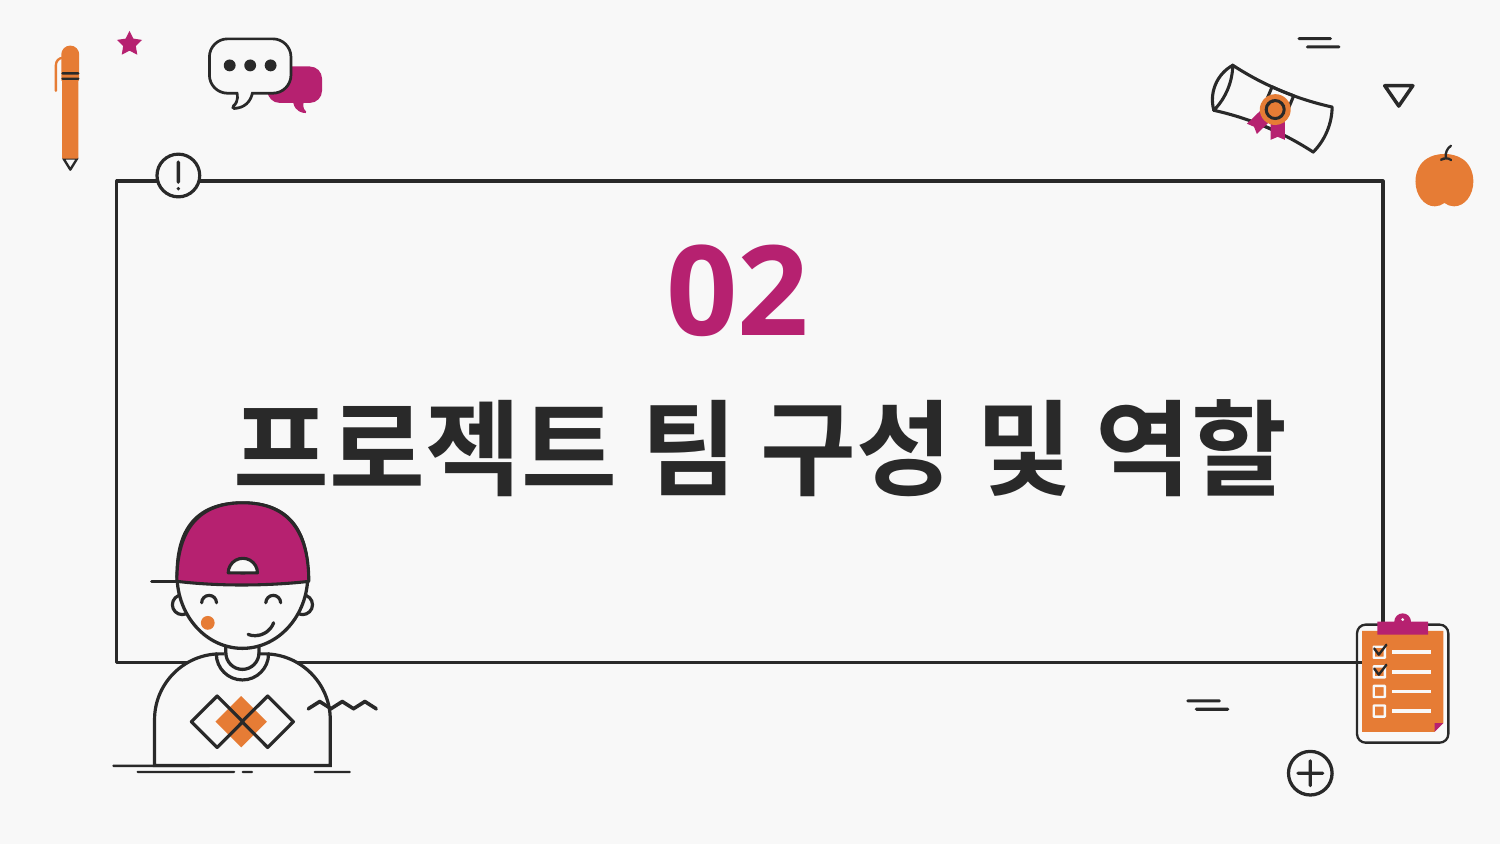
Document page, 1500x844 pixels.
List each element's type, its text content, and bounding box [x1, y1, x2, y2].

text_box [1207, 63, 1335, 154]
title 프로젝트 팀 구성 및 역할 [158, 368, 1365, 506]
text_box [111, 500, 379, 774]
title 02 [608, 201, 867, 370]
